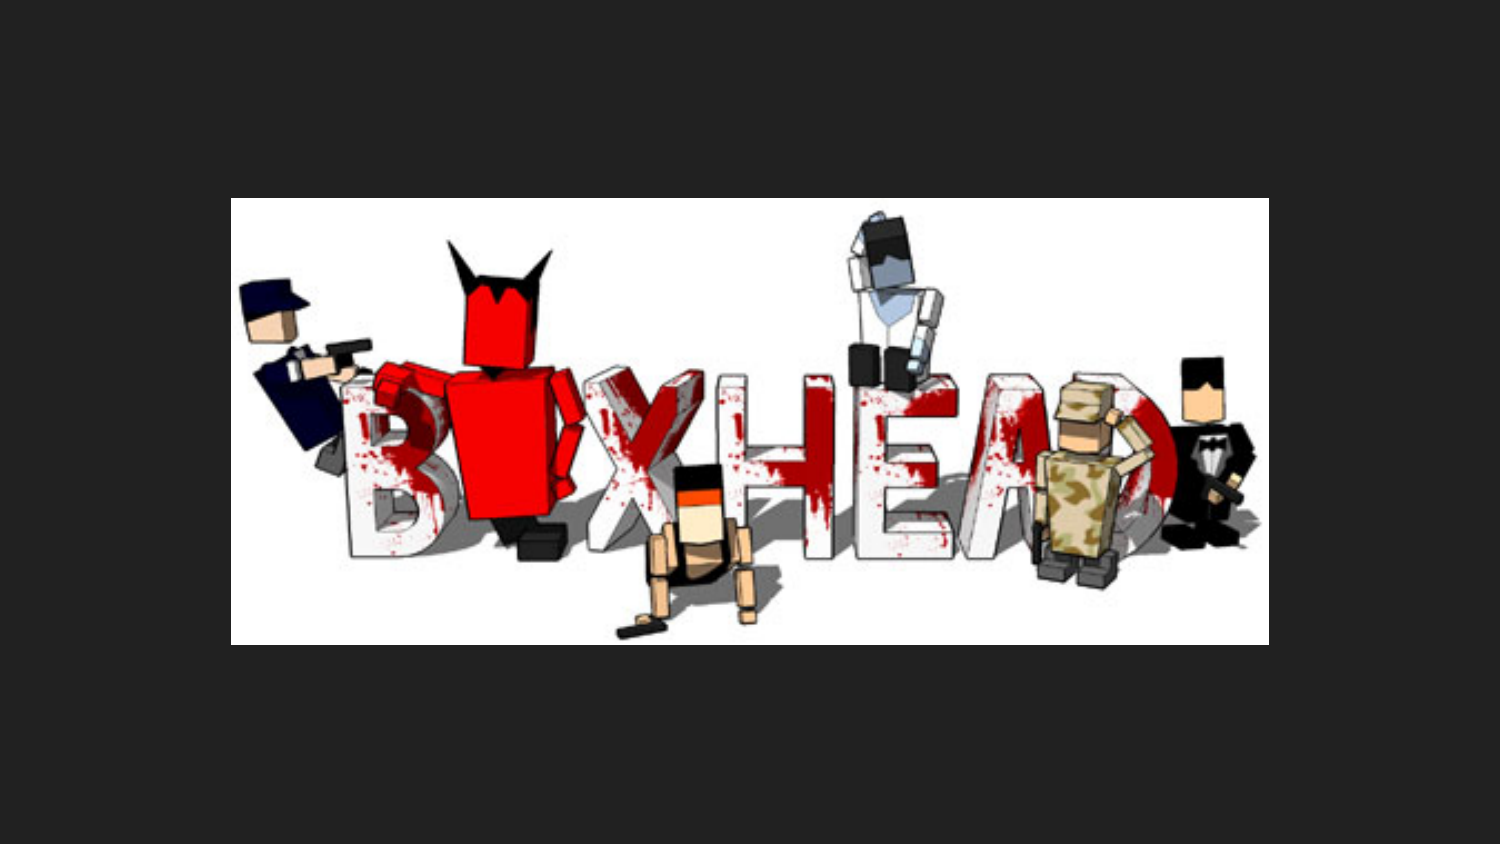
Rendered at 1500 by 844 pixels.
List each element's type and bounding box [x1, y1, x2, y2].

picture [231, 198, 1269, 646]
